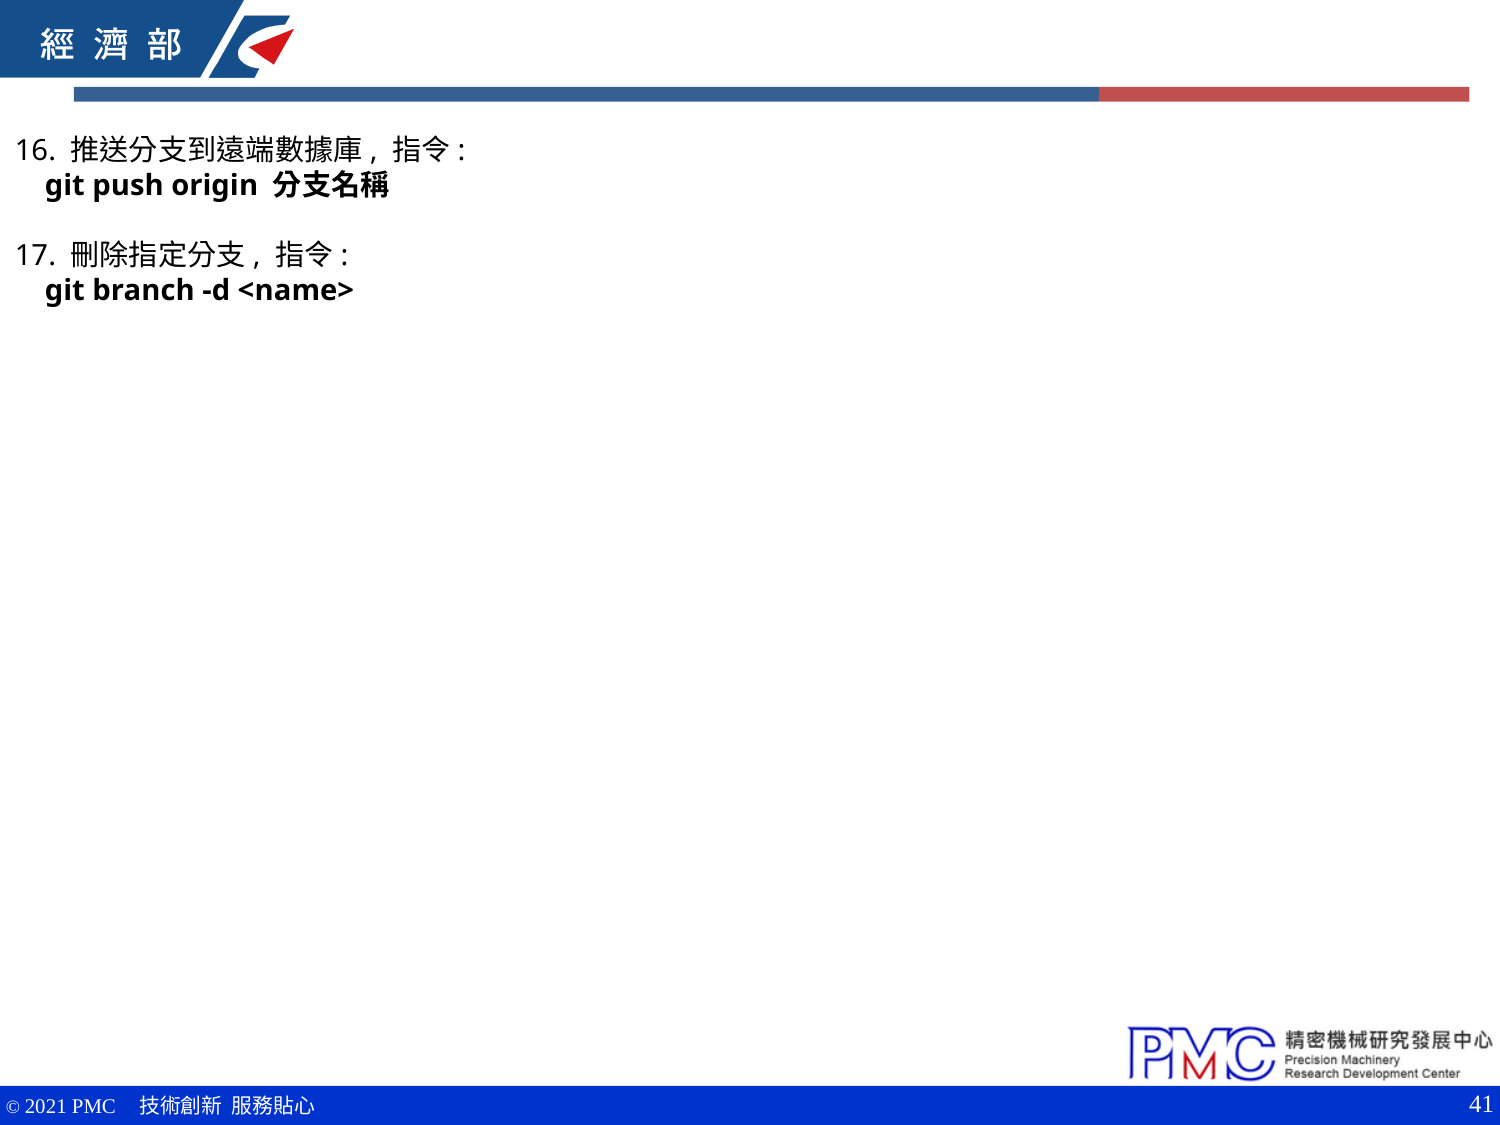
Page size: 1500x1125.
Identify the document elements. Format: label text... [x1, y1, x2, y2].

picture [0, 0, 294, 78]
text_box 16. 推送分支到遠端數據庫, 指令: git push origin 分支名稱 17. 刪除指定分支, 指令: git branch -d <name> [0, 124, 1500, 419]
slide_number 41 [1439, 1086, 1500, 1124]
picture [1126, 1024, 1493, 1083]
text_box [73, 86, 1470, 102]
